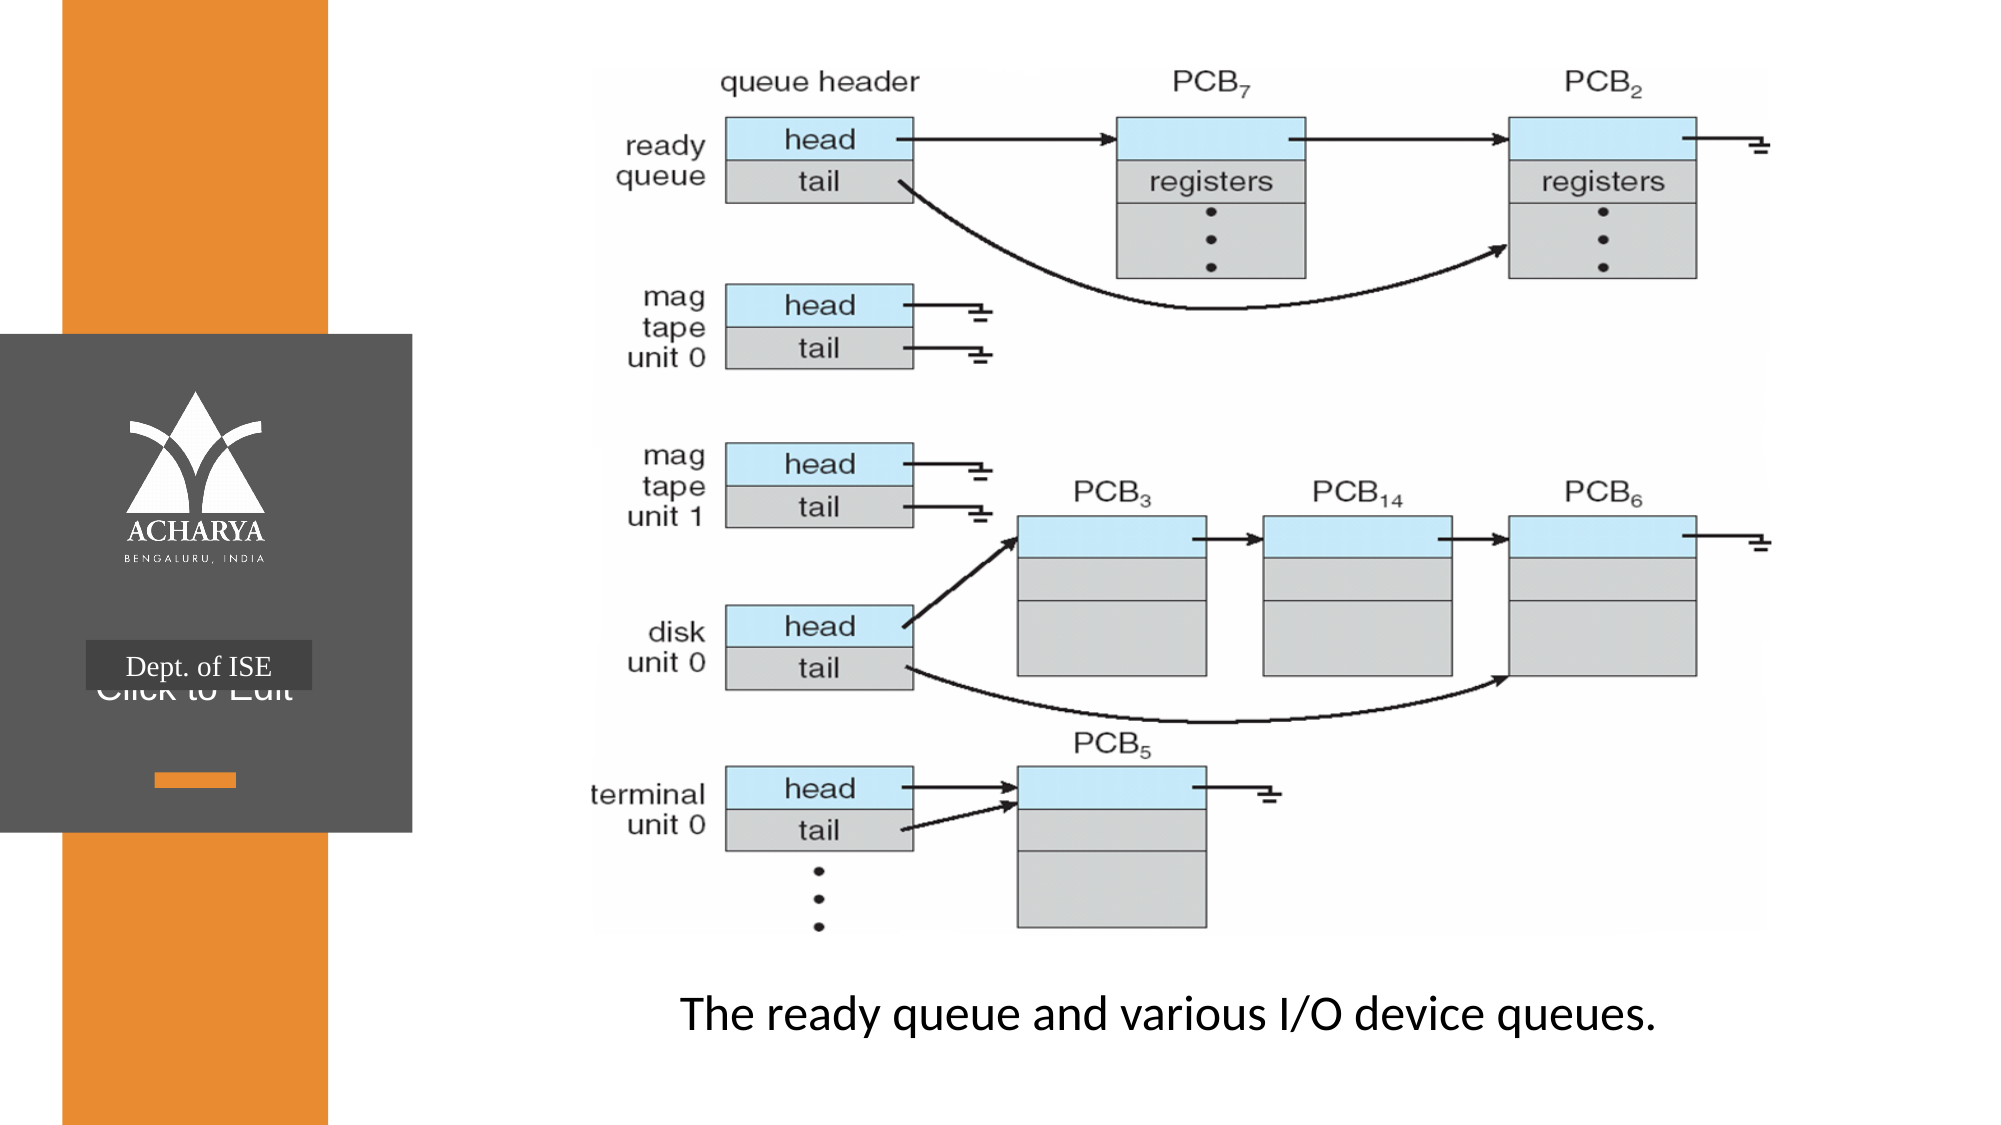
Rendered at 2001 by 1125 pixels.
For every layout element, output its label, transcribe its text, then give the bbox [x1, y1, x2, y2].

text_box Dept. of ISE [85, 639, 313, 691]
text_box The ready queue and various I/O device queues. [524, 943, 1813, 1049]
picture [125, 391, 265, 564]
picture [580, 57, 1783, 944]
